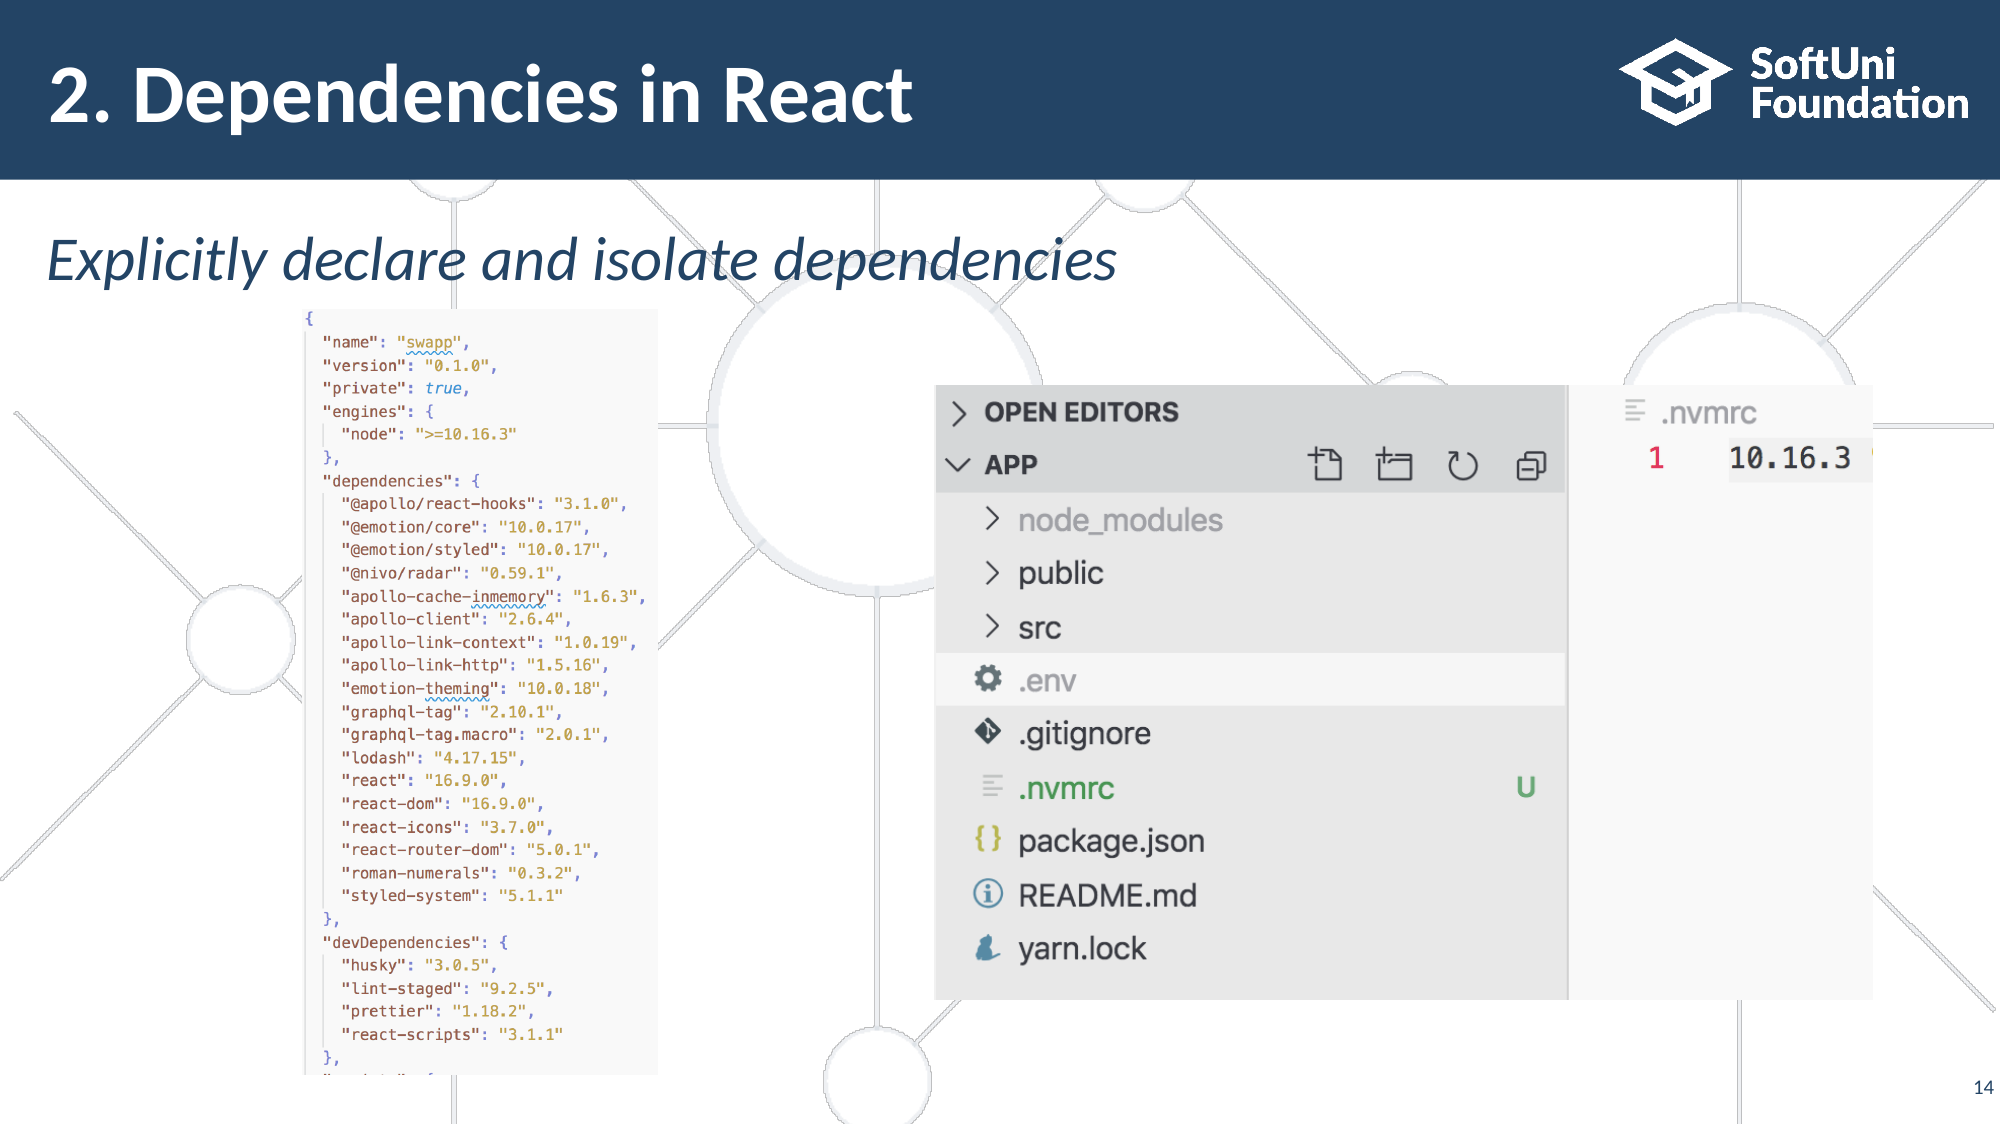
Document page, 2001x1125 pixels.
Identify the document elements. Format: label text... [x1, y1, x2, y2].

title 2. Dependencies in React [31, 16, 1591, 162]
text_box Explicitly declare and isolate dependencies [31, 202, 1853, 310]
slide_number ‹#› [1929, 1070, 2000, 1103]
picture [1618, 38, 1968, 126]
picture [0, 180, 2000, 1124]
